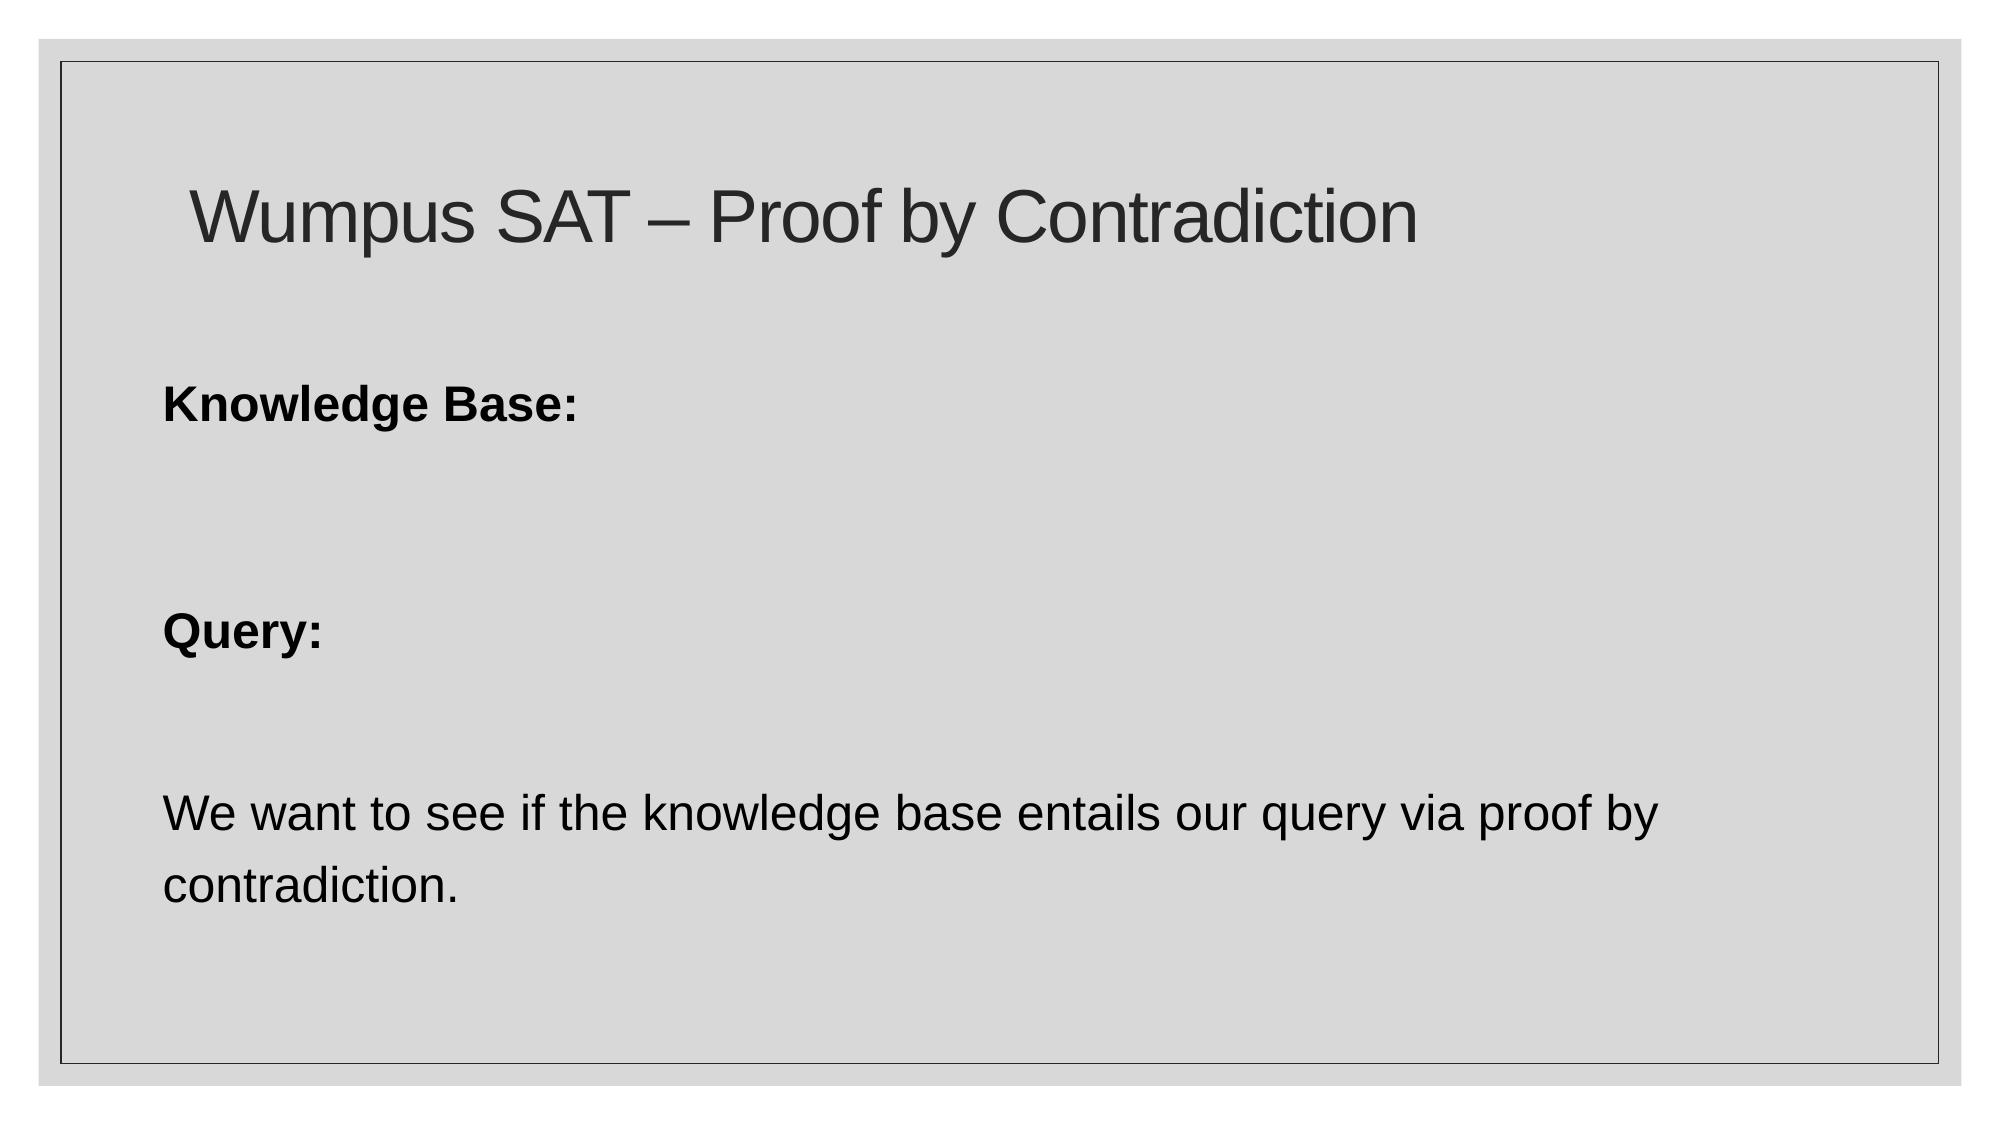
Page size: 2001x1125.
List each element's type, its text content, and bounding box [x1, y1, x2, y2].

title Wumpus SAT – Proof by Contradiction [174, 105, 1825, 331]
